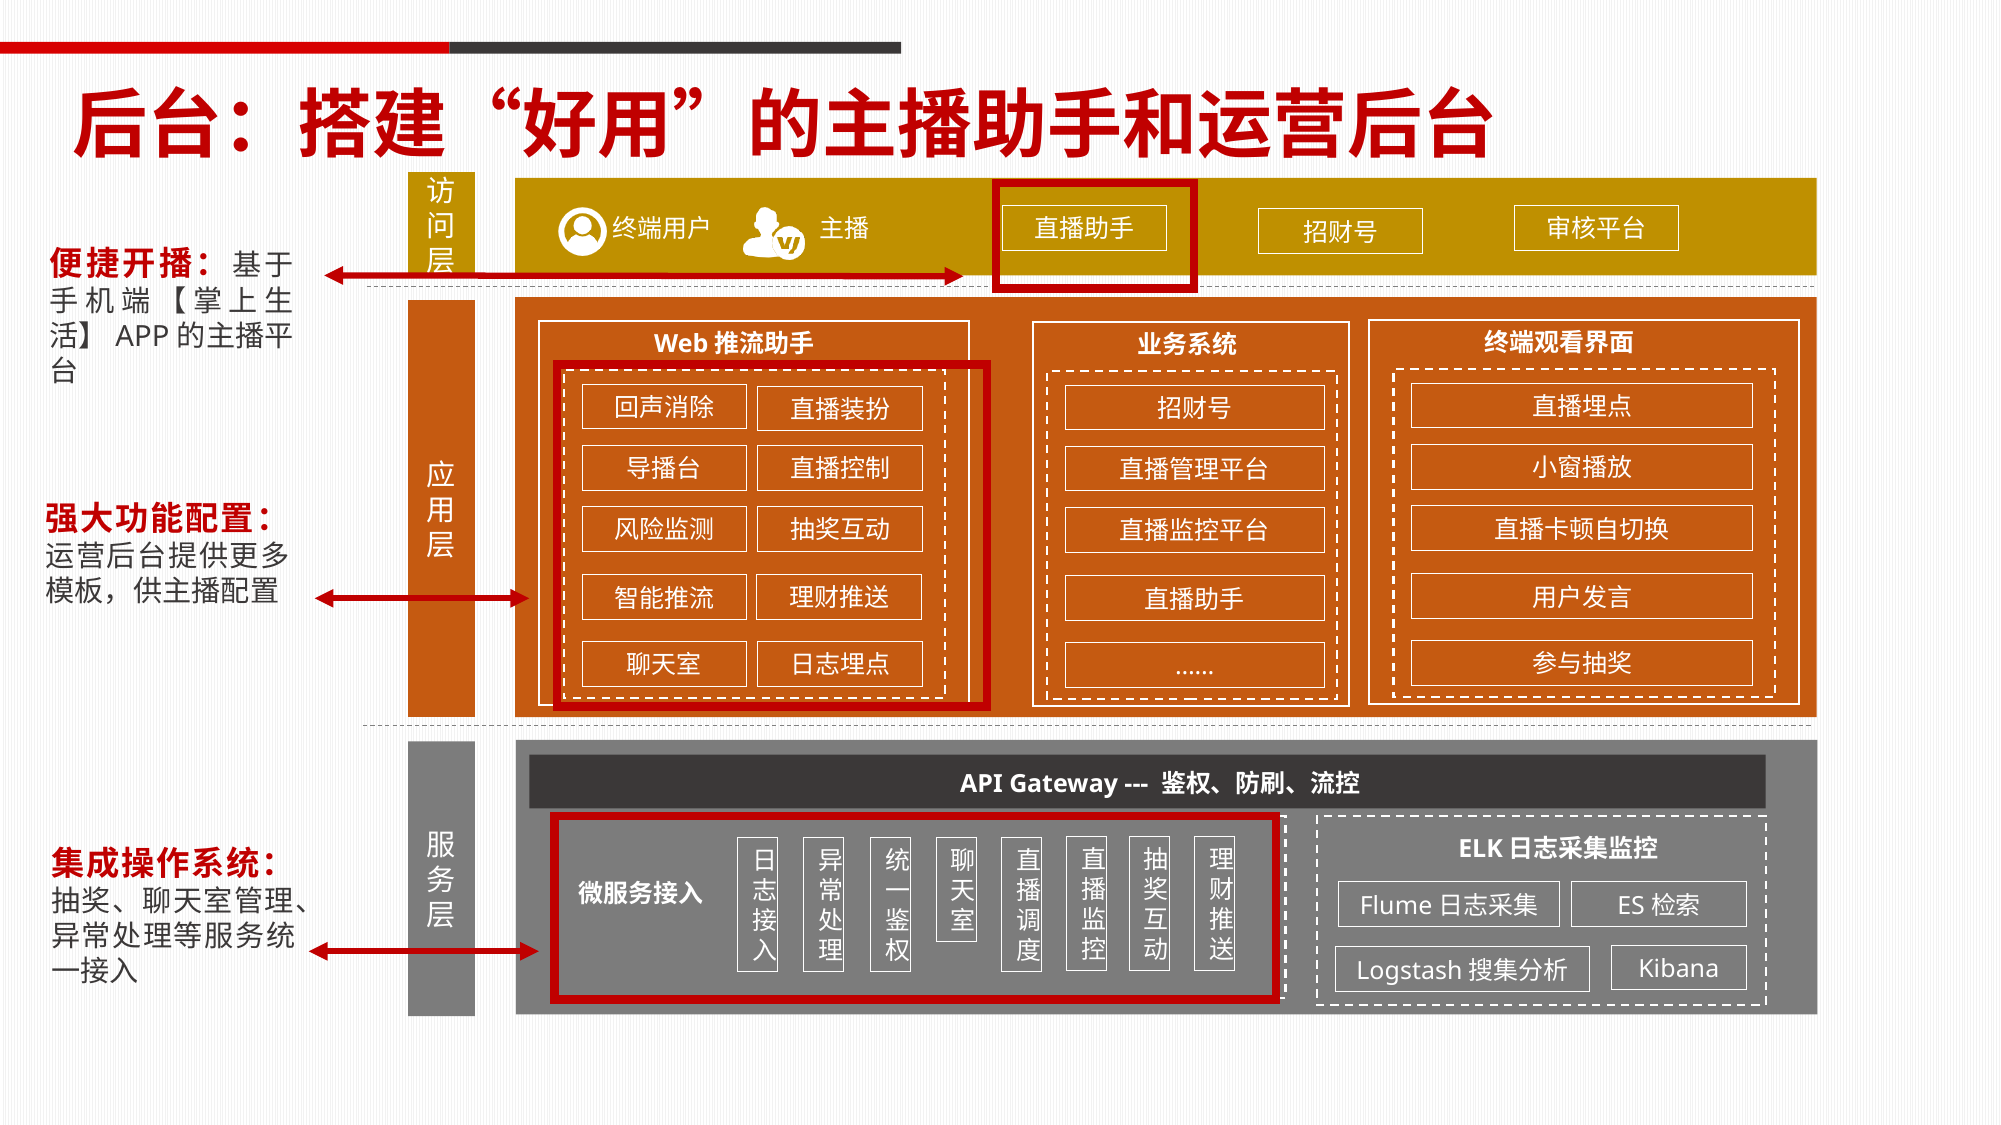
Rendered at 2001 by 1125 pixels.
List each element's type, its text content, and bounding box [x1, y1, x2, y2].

text_box 应用层 [407, 601, 476, 718]
text_box 主播 [804, 205, 899, 251]
text_box 审核平台 [1514, 205, 1679, 251]
text_box 后台：搭建“好用”的主播助手和运营后台 [0, 68, 1572, 174]
text_box 便捷开播：基于手机端【掌上生活】APP的主播平台 [34, 235, 309, 395]
text_box [1368, 319, 1800, 705]
text_box ES检索 [1571, 881, 1747, 927]
text_box [538, 320, 639, 706]
text_box 集成操作系统：抽奖、聊天室管理、异常处理等服务统一接入 [36, 834, 311, 995]
text_box [514, 177, 1818, 276]
text_box [1277, 815, 1287, 999]
text_box 服务层 [407, 954, 476, 1017]
text_box Web推流助手 [639, 319, 923, 363]
text_box 终端用户 [613, 205, 804, 251]
text_box 应用层 [407, 299, 476, 595]
text_box [514, 296, 1818, 718]
text_box API Gateway --- 鉴权、防刷、流控 [945, 760, 1488, 806]
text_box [0, 41, 902, 54]
text_box 终端观看界面 [1469, 319, 1753, 364]
text_box [515, 739, 1818, 1015]
text_box [556, 363, 988, 708]
text_box 业务系统 [1122, 320, 1338, 366]
picture [743, 207, 805, 262]
text_box [528, 754, 1767, 809]
text_box ELK日志采集监控 [1368, 824, 1743, 870]
text_box [553, 815, 1277, 1000]
text_box 访问层 [407, 171, 476, 272]
text_box 强大功能配置：运营后台提供更多模板，供主播配置 [30, 489, 305, 615]
text_box [923, 320, 970, 363]
picture [551, 200, 613, 262]
text_box 服务层 [407, 740, 476, 948]
text_box [1316, 815, 1767, 1006]
text_box [1032, 321, 1350, 707]
text_box [995, 182, 1195, 286]
text_box 招财号 [1258, 208, 1423, 254]
